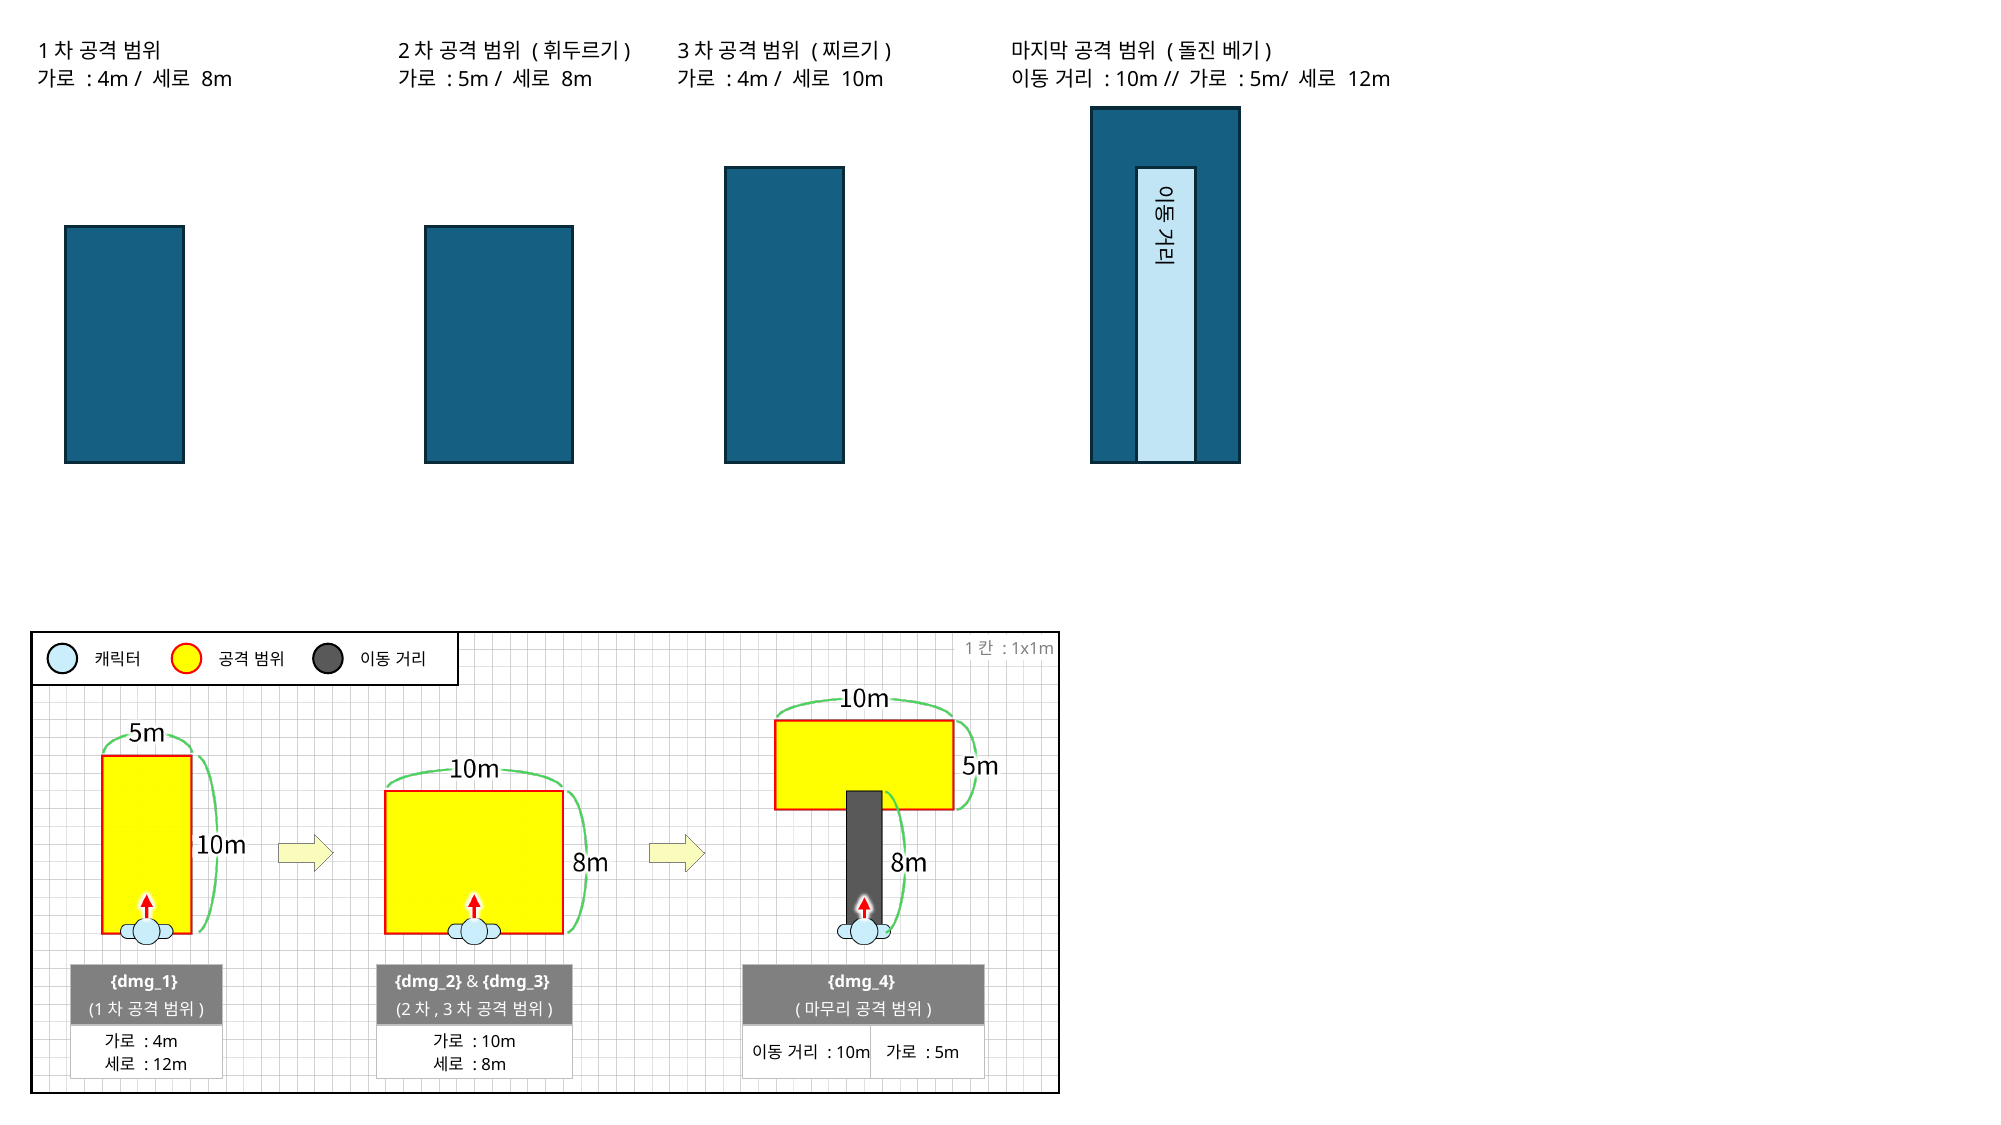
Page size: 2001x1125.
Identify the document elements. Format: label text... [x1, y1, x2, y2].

text_box 마지막 공격 범위 (돌진 베기) 이동 거리 : 10m // 가로 : 5m/ 세로 12m [1011, 38, 1391, 91]
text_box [69, 964, 224, 1080]
text_box 이동 거리 [1153, 185, 1179, 276]
text_box [1135, 166, 1197, 464]
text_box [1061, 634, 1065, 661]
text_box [742, 964, 986, 1080]
text_box 3차 공격 범위 (찌르기) 가로 : 4m / 세로 10m [677, 38, 892, 91]
picture [384, 739, 637, 946]
text_box [1090, 106, 1241, 464]
text_box 2차 공격 범위 (휘두르기) 가로 : 5m / 세로 8m [398, 38, 631, 91]
picture [773, 669, 1026, 946]
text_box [375, 964, 574, 1080]
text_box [30, 631, 459, 686]
text_box 1차 공격 범위 가로 : 4m / 세로 8m [37, 38, 233, 91]
text_box [424, 225, 574, 464]
text_box [64, 225, 185, 464]
text_box [724, 166, 845, 464]
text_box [30, 631, 1060, 1094]
picture [100, 702, 275, 946]
